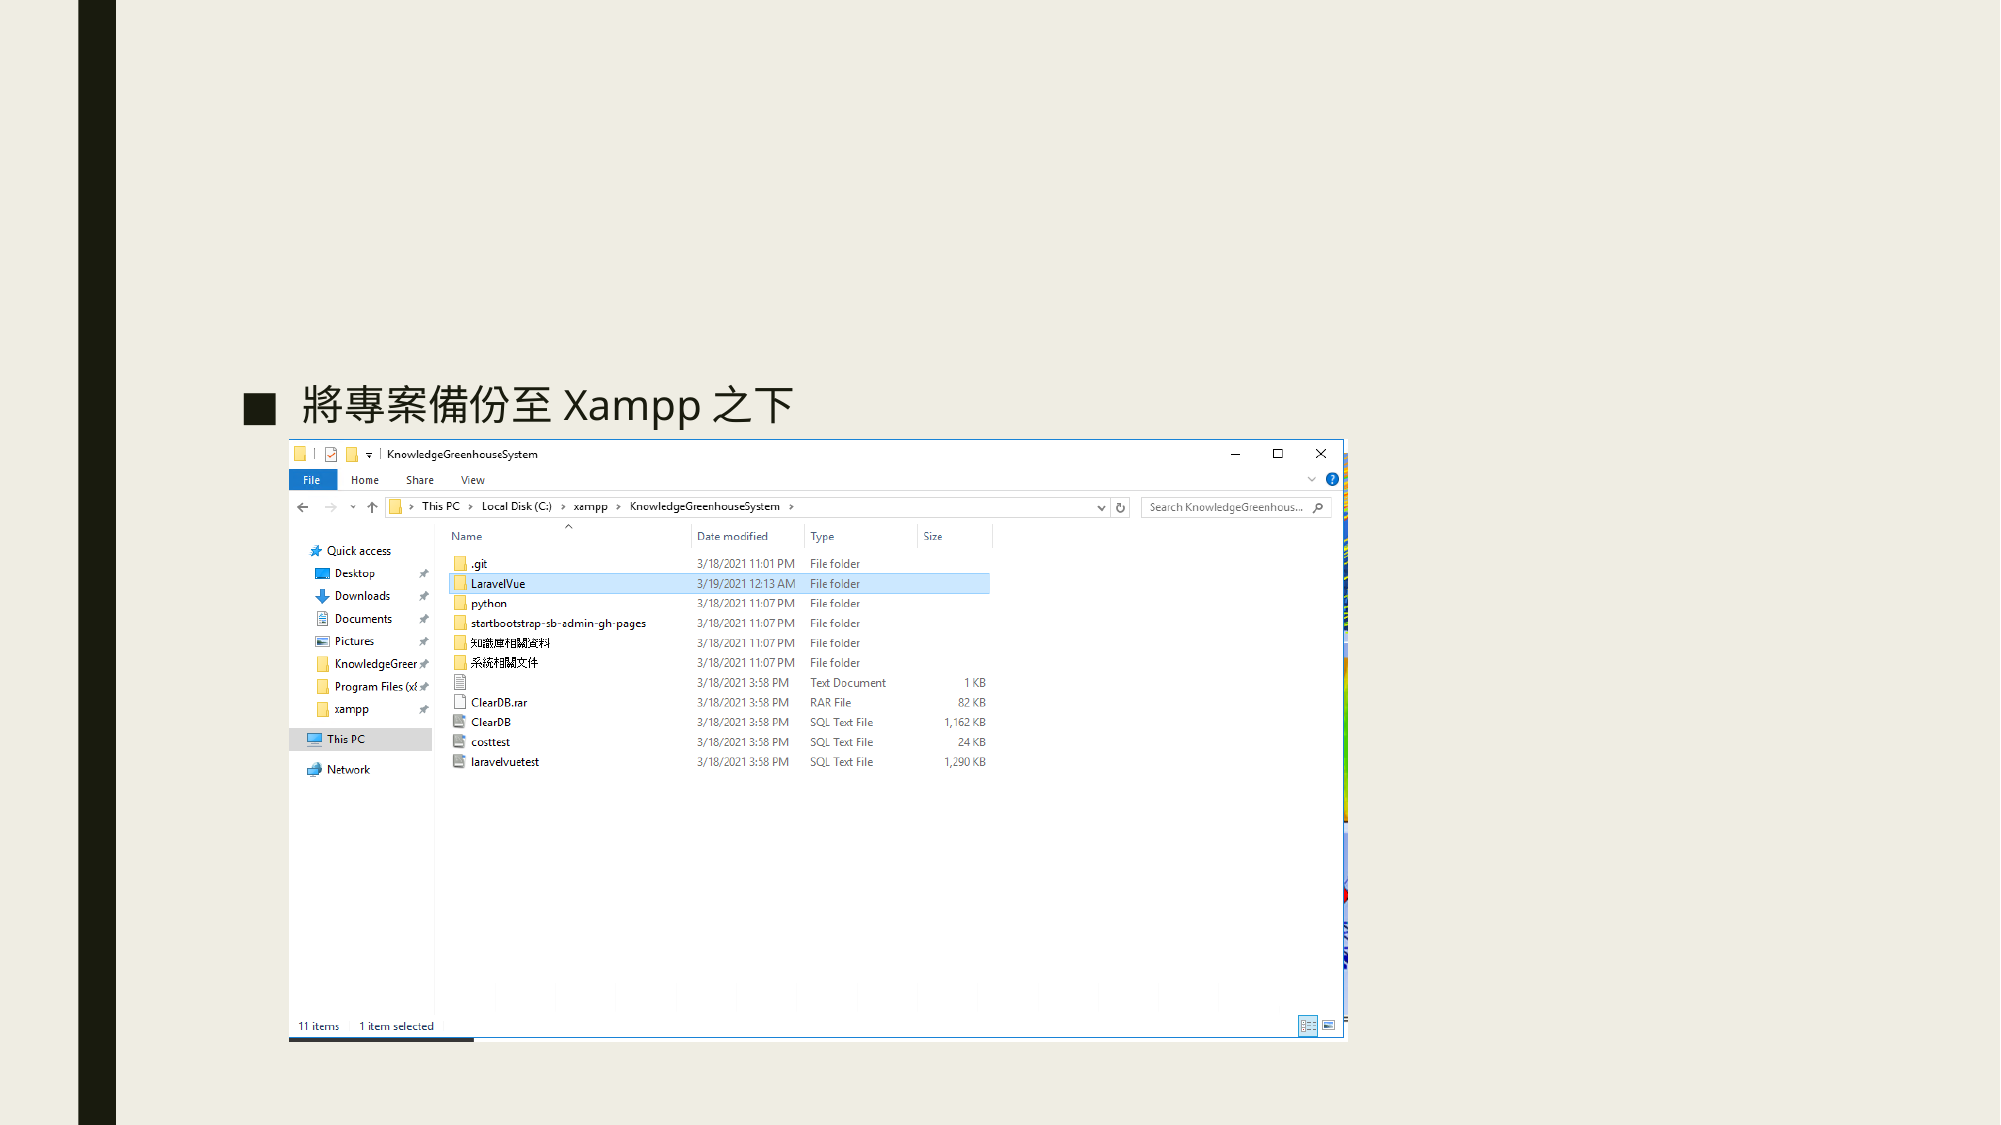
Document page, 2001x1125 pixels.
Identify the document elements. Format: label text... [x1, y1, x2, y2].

picture [288, 439, 1348, 1042]
list 將專案備份至Xampp之下 [225, 375, 1800, 963]
